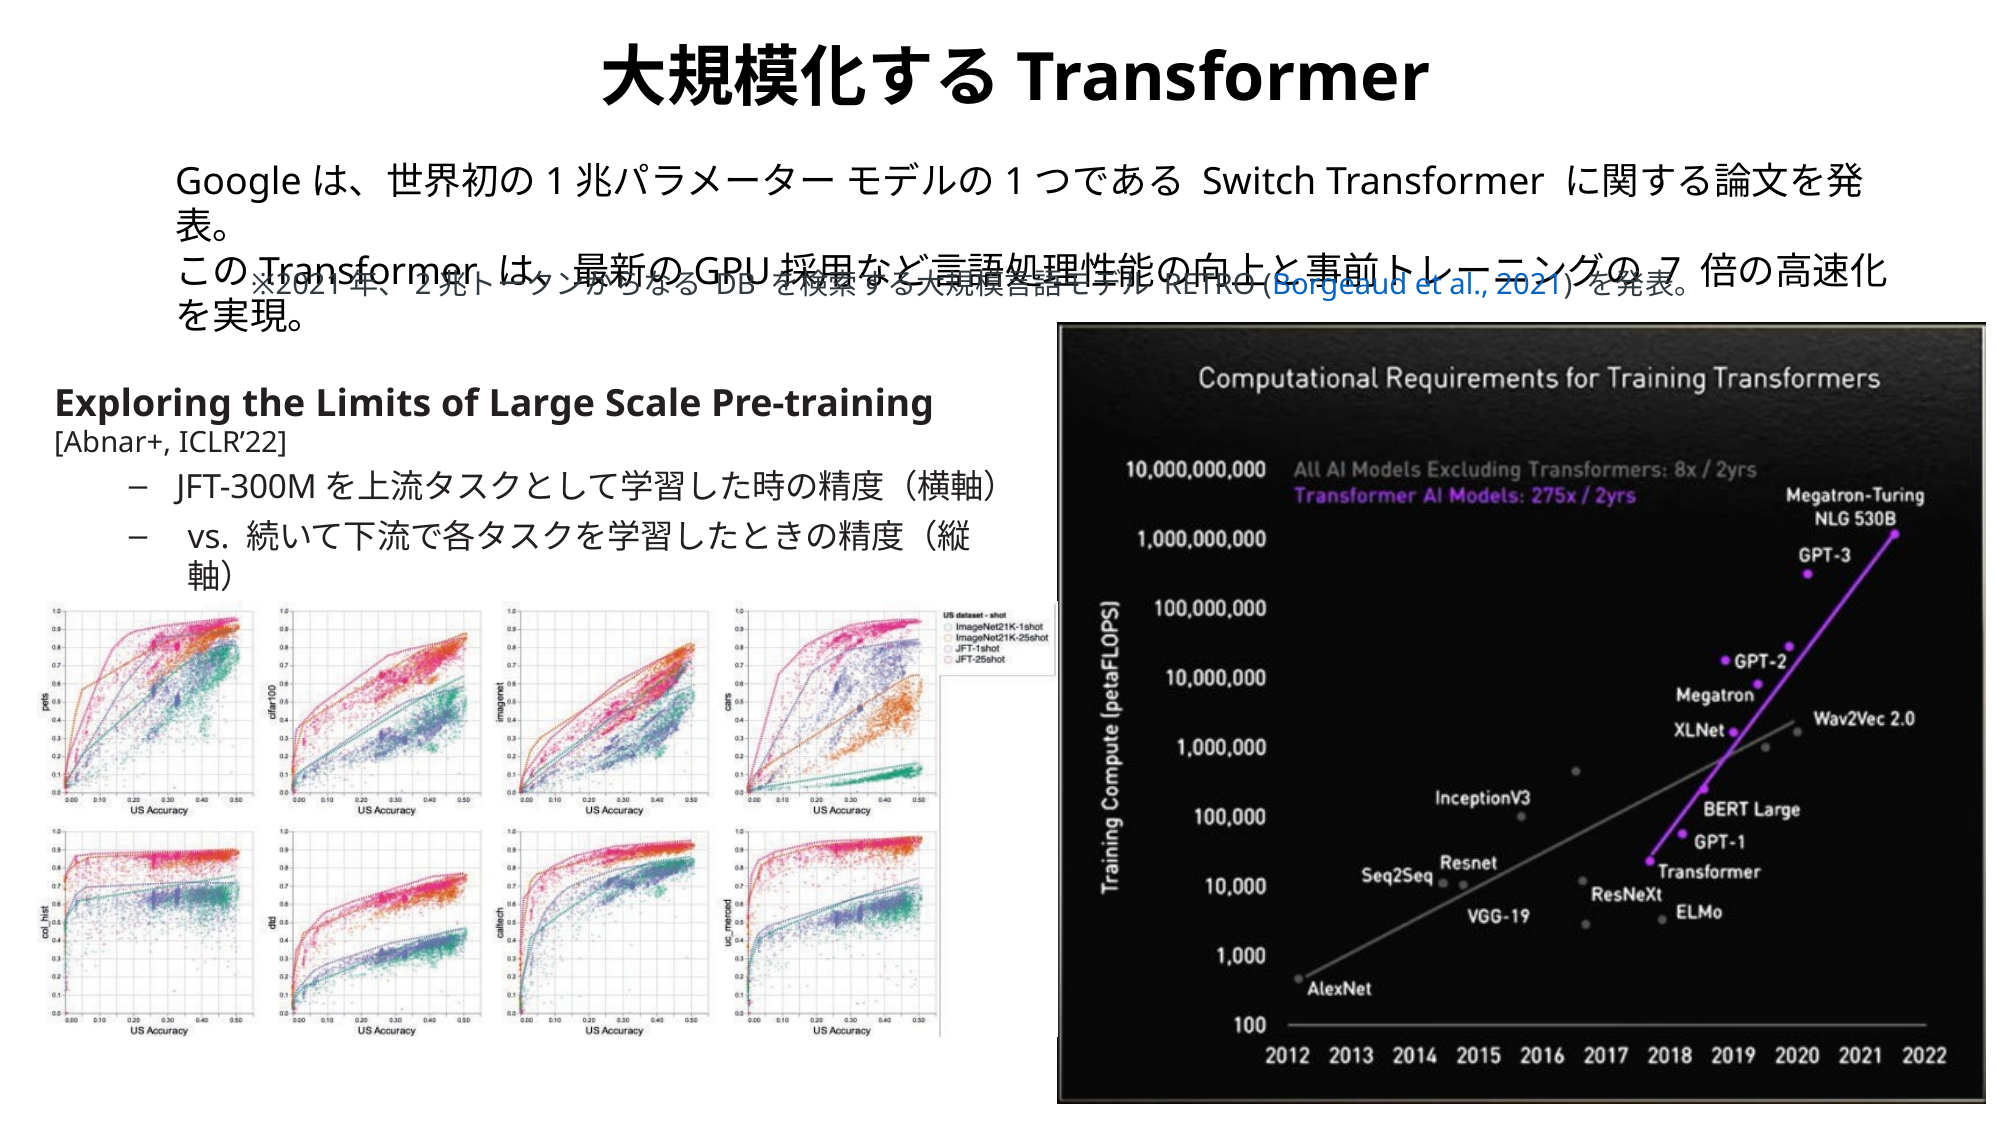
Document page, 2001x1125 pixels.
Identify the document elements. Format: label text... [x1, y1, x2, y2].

text_box Exploring the Limits of Large Scale Pre-training [Abnar+, ICLR’22] JFT-300Mを上流タスクとして学習した時の精度（横軸） vs. 続いて下流で各タスクを学習したときの精度（縦軸） [37, 371, 1038, 601]
text_box ※2021年、2兆トークンからなる DB を検索する大規模言語モデル RETRO (Borgeaud et al., 2021) を発表。 [88, 258, 1867, 313]
picture [37, 322, 1986, 1104]
text_box Googleは、世界初の1兆パラメーター モデルの1つである Switch Transformer に関する論文を発表。 このTransformer は、最新のGPU採用など言語処理性能の向上と事前トレーニングの 7 倍の高速化を実現。 [160, 149, 1915, 345]
text_box 大規模化するTransformer [554, 26, 1446, 122]
